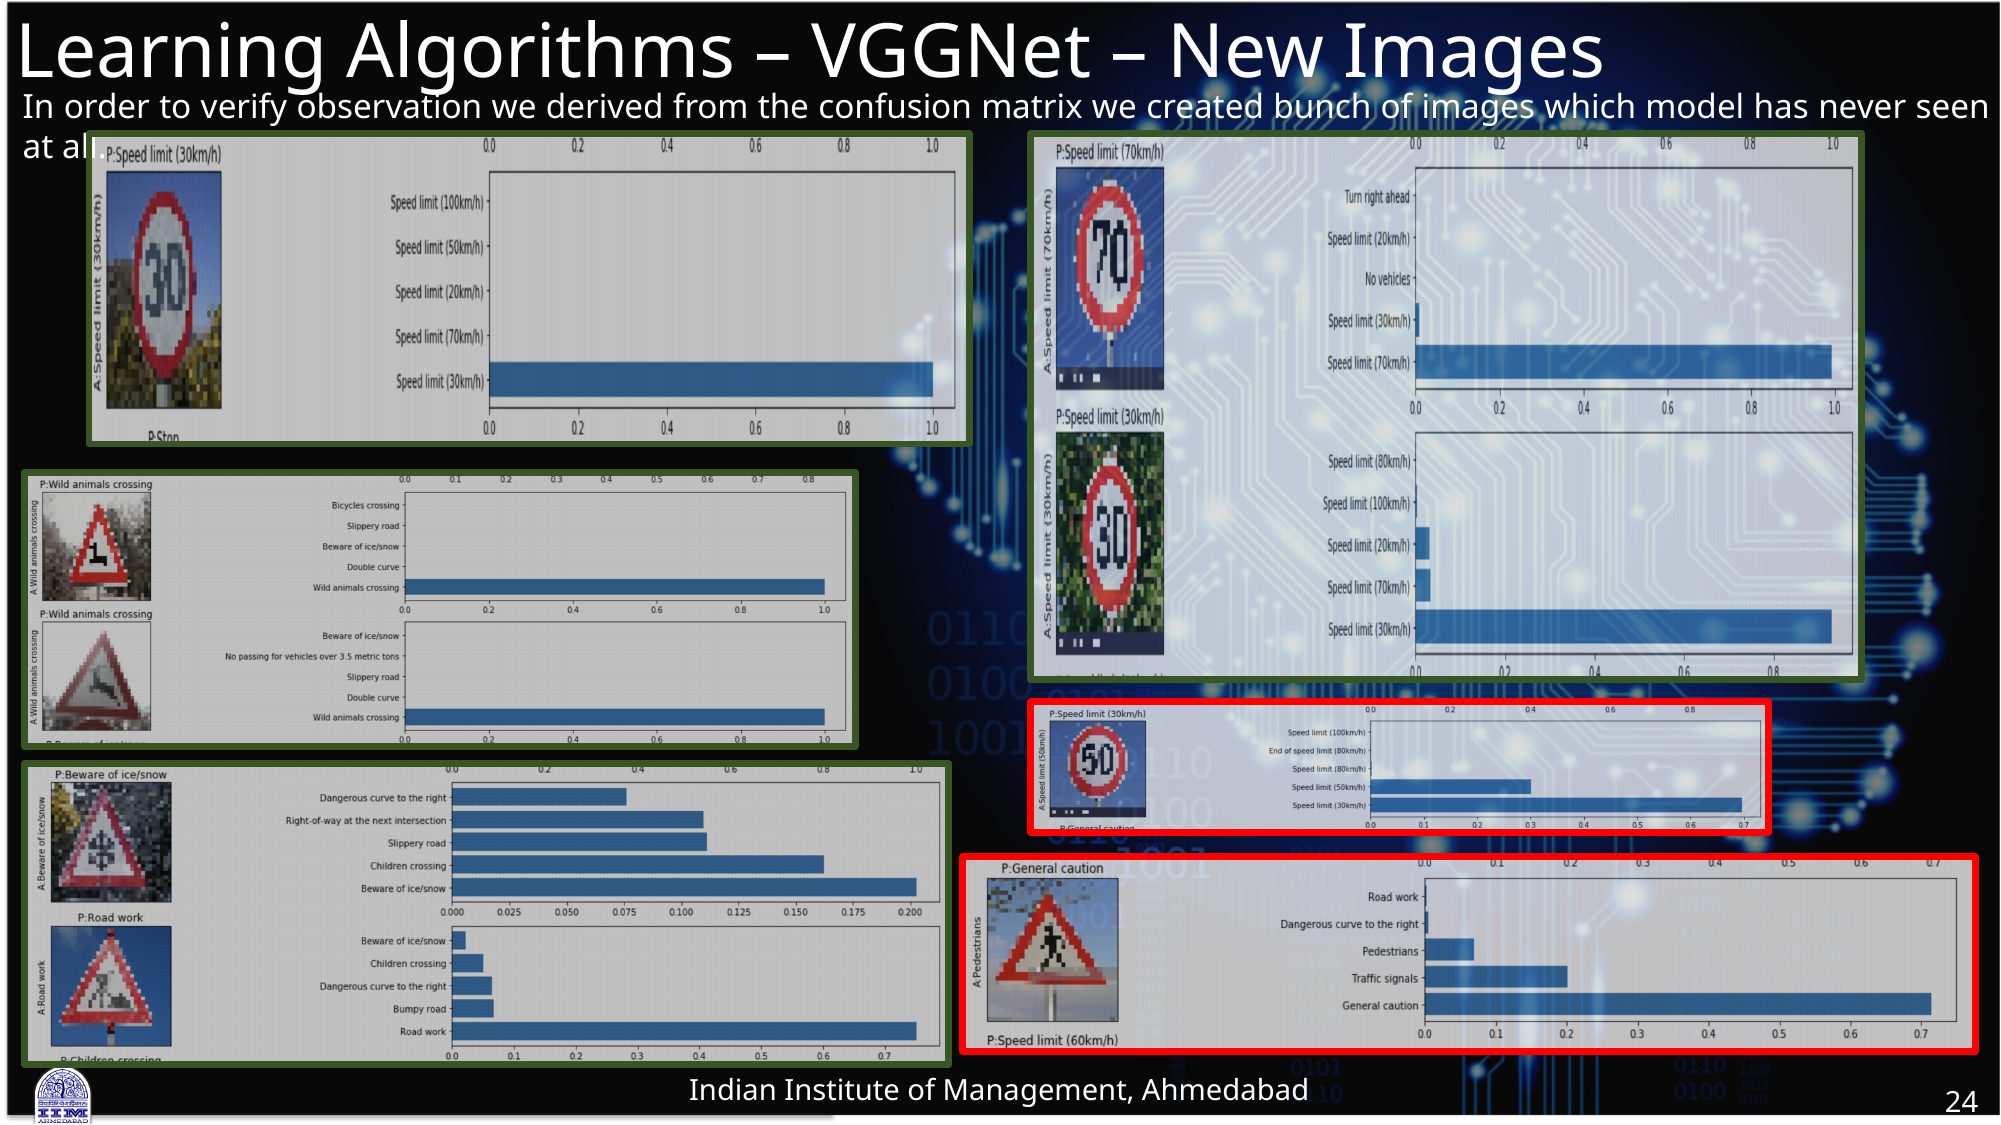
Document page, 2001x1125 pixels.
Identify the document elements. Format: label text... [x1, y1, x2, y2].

picture [0, 104, 2000, 1125]
slide_number 24 [1925, 1076, 1999, 1122]
text_box In order to verify observation we derived from the confusion matrix we created bunch of images which model has never seen at all. [7, 77, 2000, 173]
title Learning Algorithms – VGGNet – New Images [0, 3, 2000, 104]
picture [92, 136, 966, 441]
picture [1034, 136, 1859, 677]
footer Indian Institute of Management, Ahmedabad [662, 1064, 1338, 1124]
